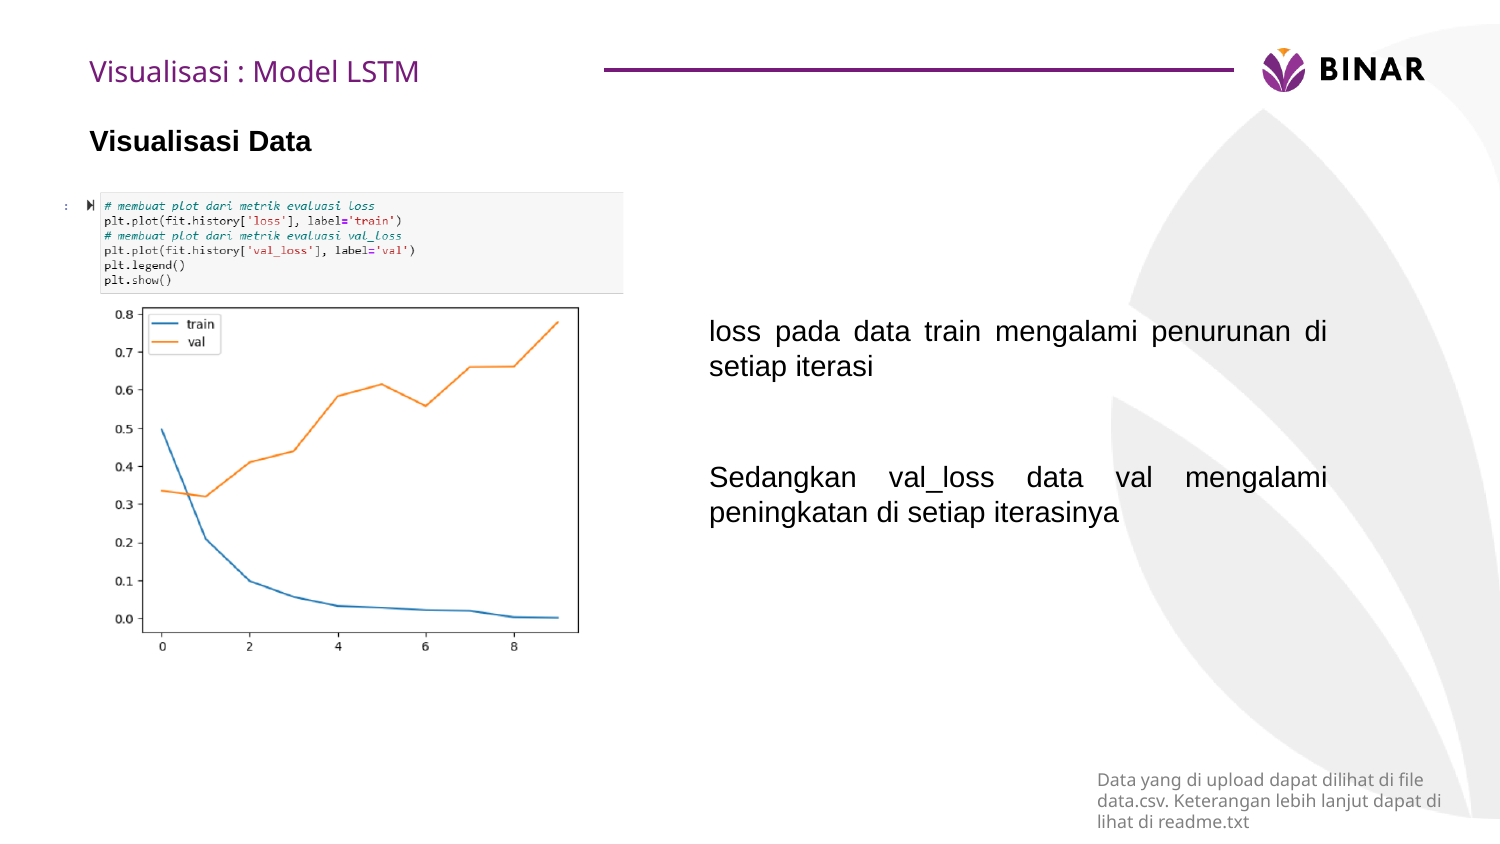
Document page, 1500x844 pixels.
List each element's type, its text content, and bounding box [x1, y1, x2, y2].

text_box Visualisasi : Model LSTM [74, 23, 485, 118]
text_box loss pada data train mengalami penurunan di setiap iterasi [694, 310, 1105, 384]
text_box Visualisasi Data [74, 122, 1008, 158]
text_box Sedangkan val_loss data val mengalami peningkatan di setiap iterasinya [694, 456, 1105, 531]
picture [64, 182, 624, 662]
picture [1110, 24, 1500, 819]
text_box Data yang di upload dapat dilihat di file data.csv. Keterangan lebih lanjut dapat di lihat di readme.txt [1082, 753, 1498, 844]
